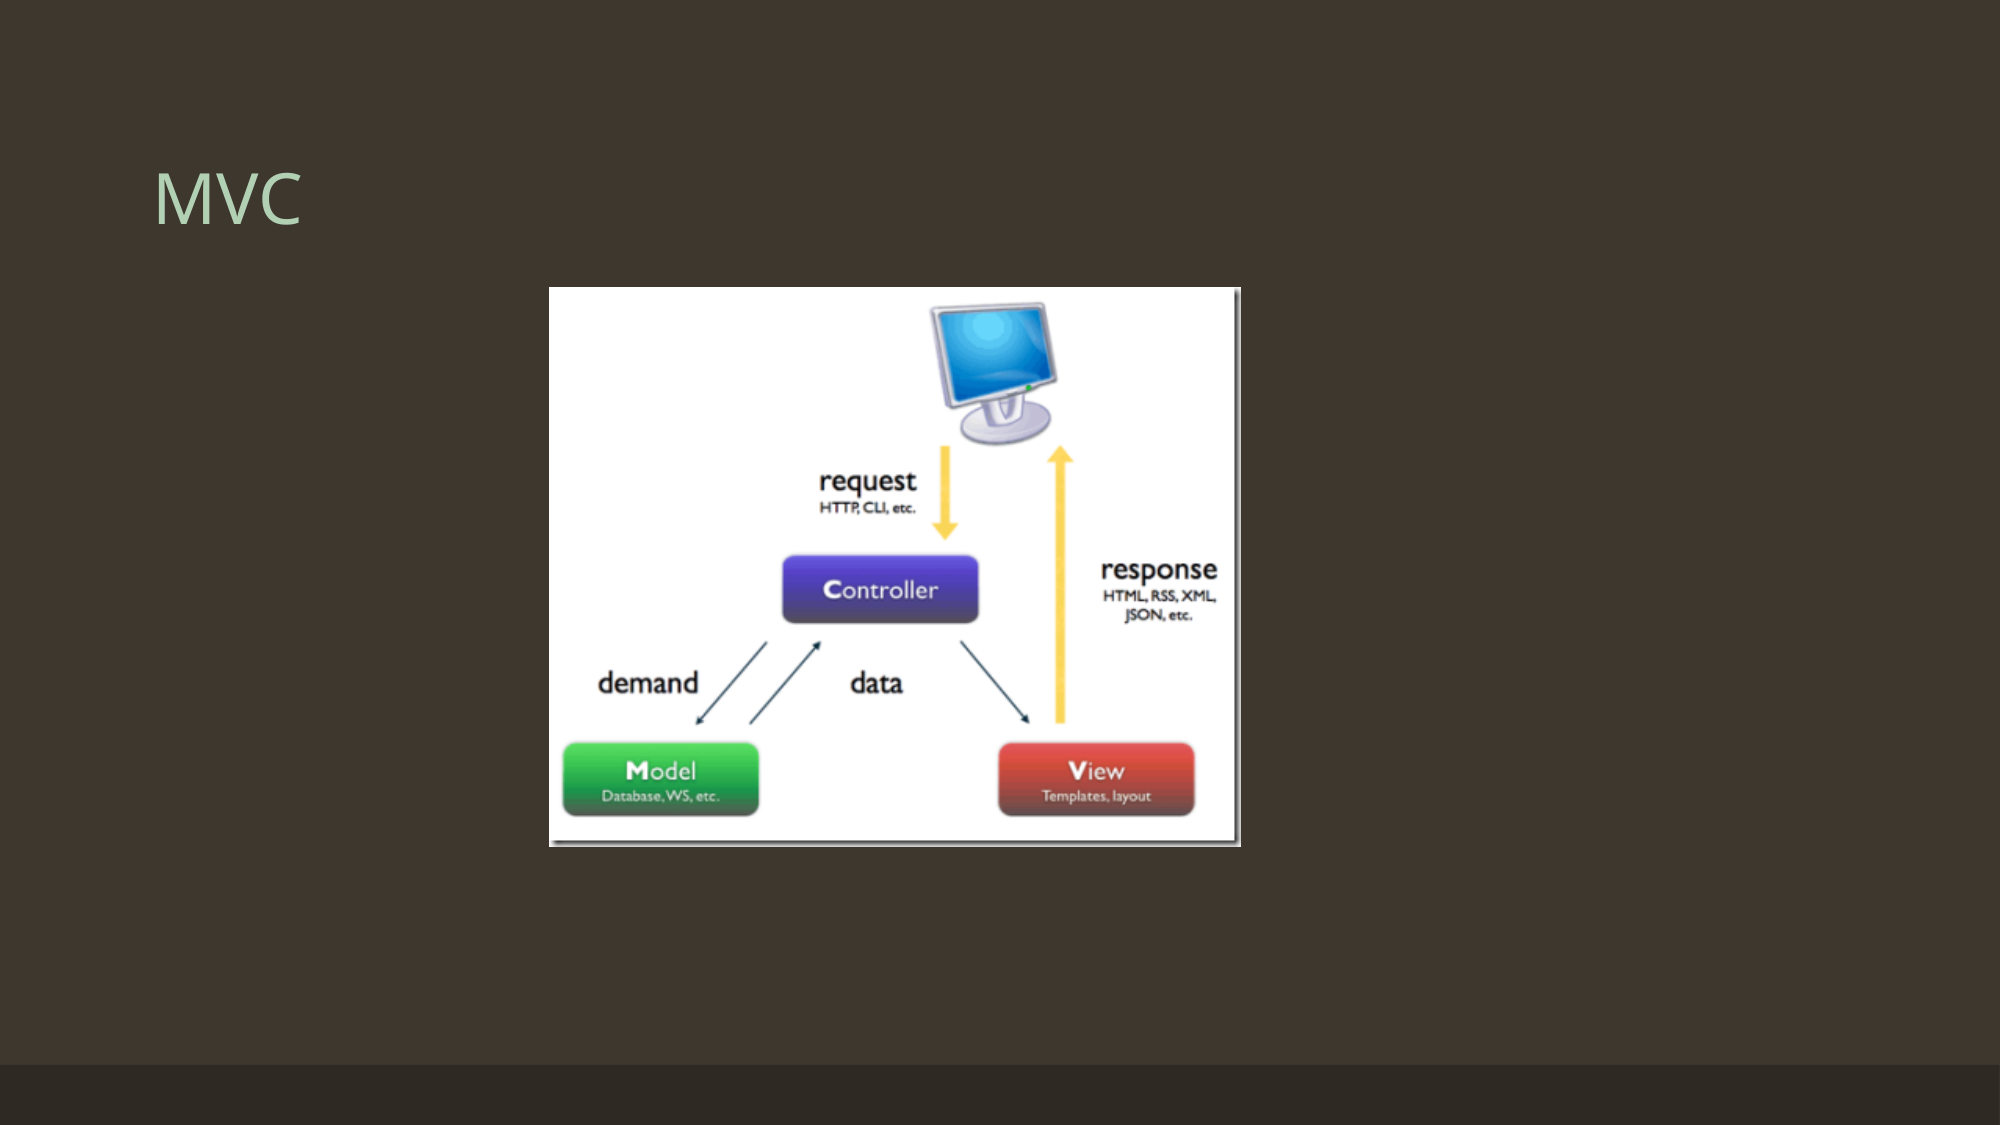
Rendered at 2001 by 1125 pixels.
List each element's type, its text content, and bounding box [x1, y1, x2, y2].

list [549, 287, 1241, 848]
title MVC [137, 59, 1863, 248]
